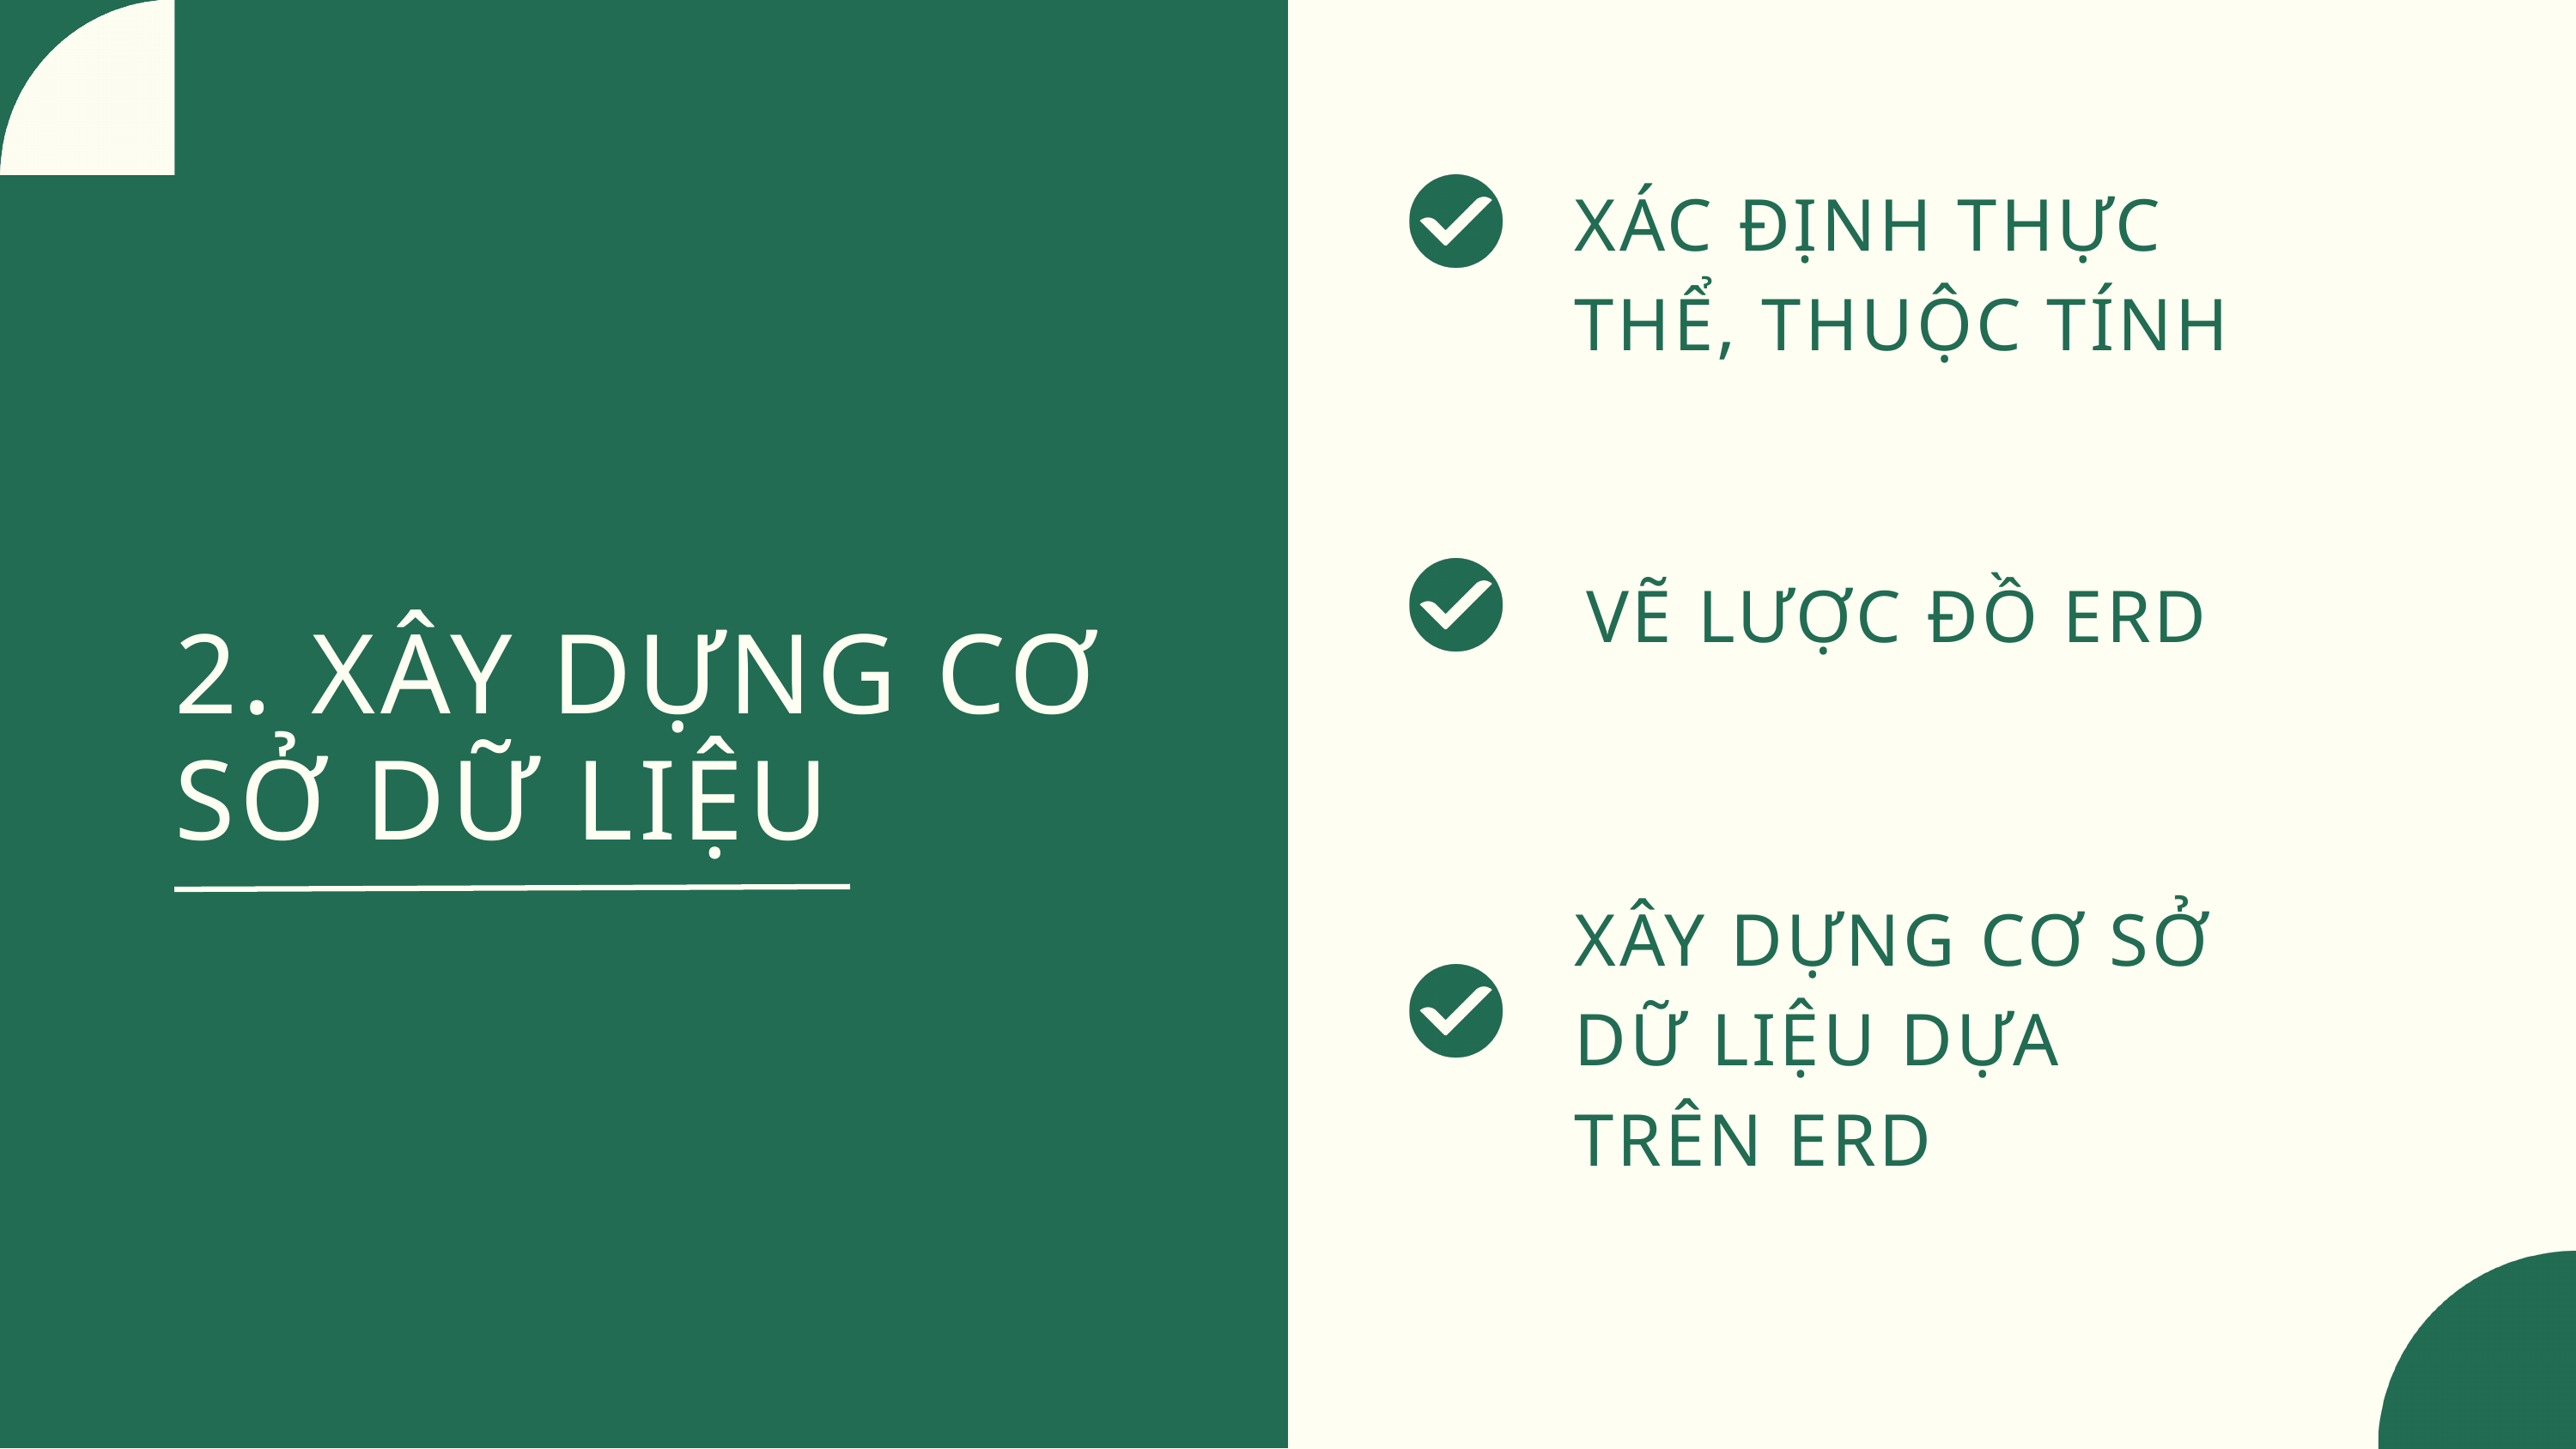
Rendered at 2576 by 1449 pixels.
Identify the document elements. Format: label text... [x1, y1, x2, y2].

text_box XÁC ĐỊNH THỰC THỂ, THUỘC TÍNH [1574, 165, 2320, 366]
text_box VẼ LƯỢC ĐỒ ERD [1564, 556, 2330, 658]
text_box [0, 0, 1289, 1449]
text_box [1409, 174, 1503, 268]
text_box [1409, 558, 1503, 652]
text_box [1409, 964, 1503, 1058]
text_box [2378, 1251, 2576, 1449]
text_box XÂY DỰNG CƠ SỞ DỮ LIỆU DỰA TRÊN ERD [1574, 880, 2256, 1180]
